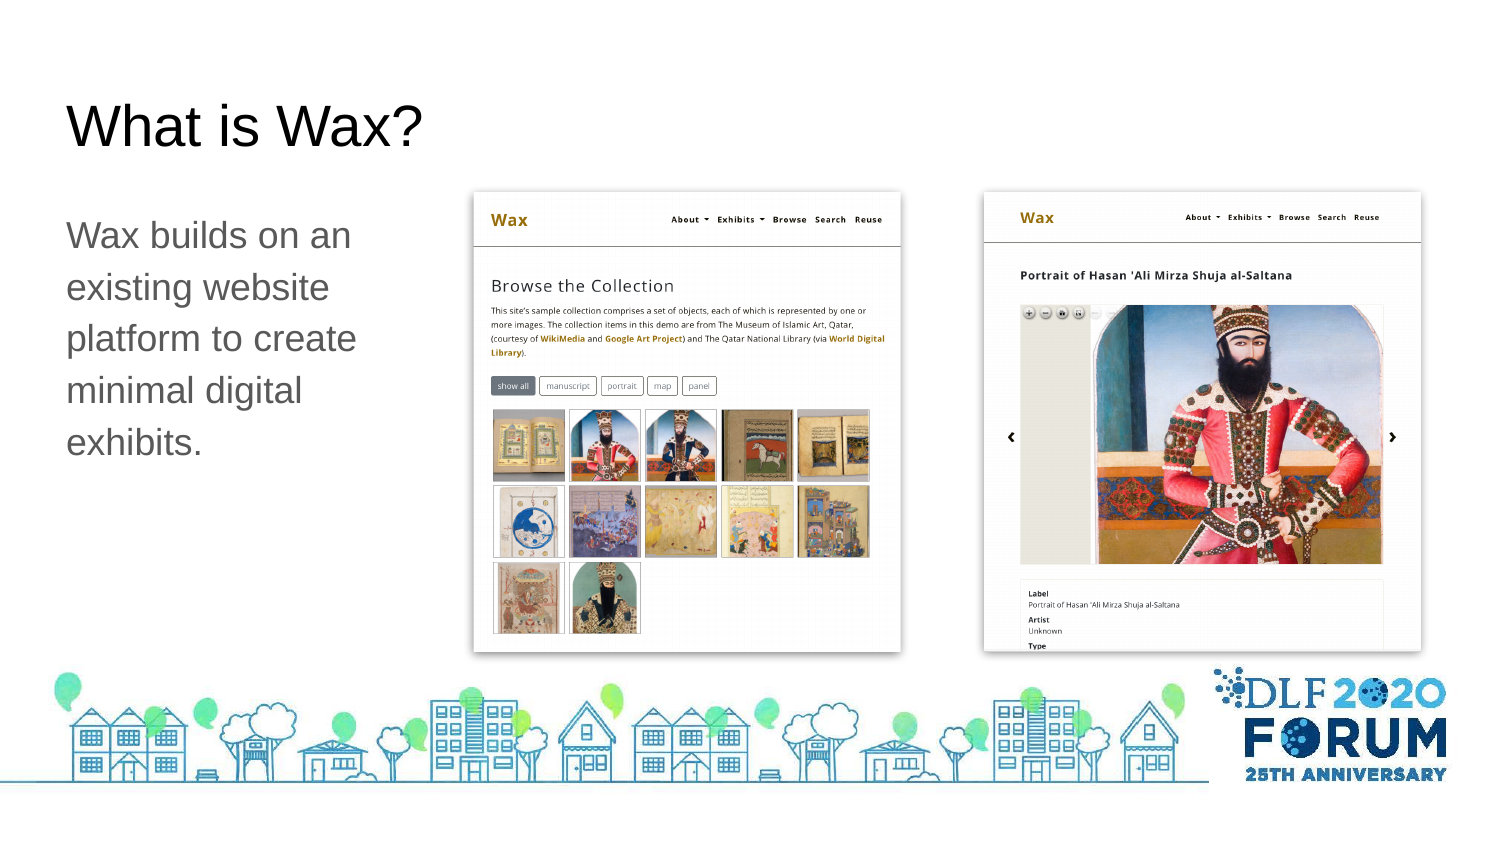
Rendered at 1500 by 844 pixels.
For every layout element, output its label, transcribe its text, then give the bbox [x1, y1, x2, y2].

list Wax builds on an existing website platform to create minimal digital exhibits. [51, 189, 459, 750]
title What is Wax? [51, 72, 1449, 167]
picture [0, 0, 1500, 844]
